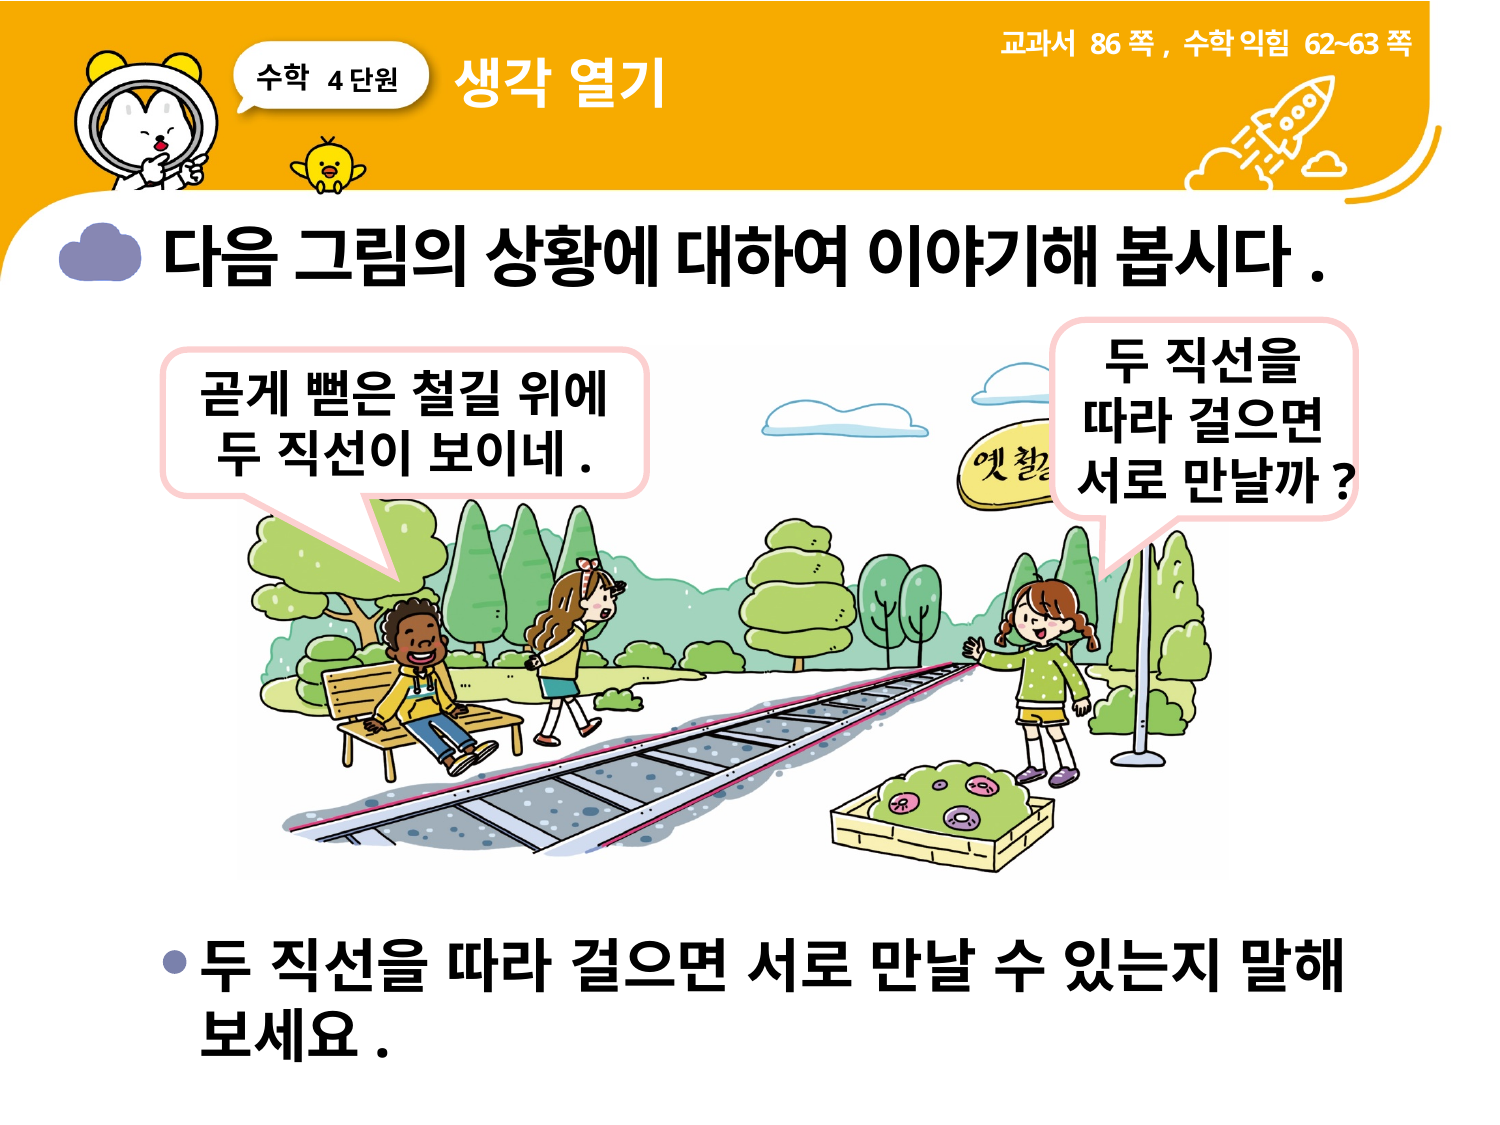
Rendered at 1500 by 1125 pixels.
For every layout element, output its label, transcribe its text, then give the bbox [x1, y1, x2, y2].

text_box 다음 그림의 상황에 대하여 이야기해 봅시다. [146, 206, 1387, 302]
list 생각 열기 [438, 39, 1205, 126]
list 4단원 [282, 55, 445, 106]
text_box 두 직선을 따라 걸으면 서로 만날 수 있는지 말해 보세요. [184, 922, 1428, 1077]
text_box 곧게 뻗은 철길 위에 두 직선이 보이네. [161, 348, 237, 498]
list 교과서 86쪽, 수학 익힘 62~63쪽 [983, 22, 1428, 70]
picture [0, 1, 1500, 1124]
text_box 두 직선을 따라 걸으면 서로 만날까? [1052, 318, 1357, 520]
text_box [162, 950, 187, 974]
